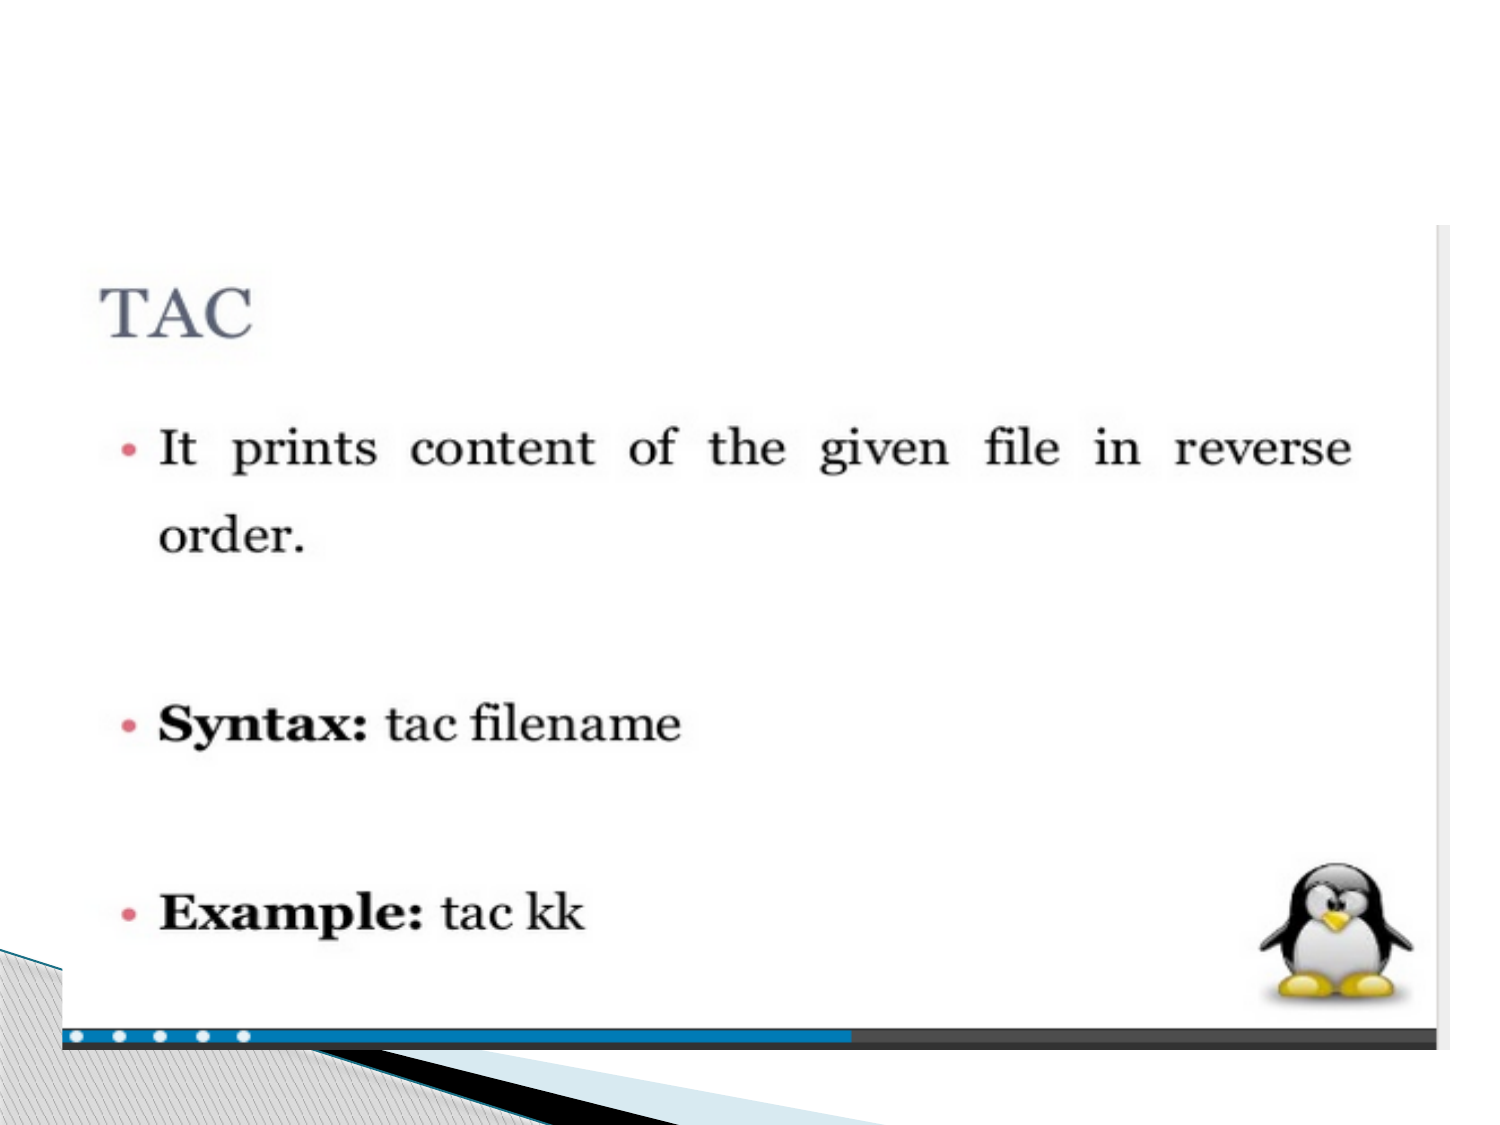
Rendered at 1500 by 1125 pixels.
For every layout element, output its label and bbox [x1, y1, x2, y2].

list [62, 224, 1451, 1051]
